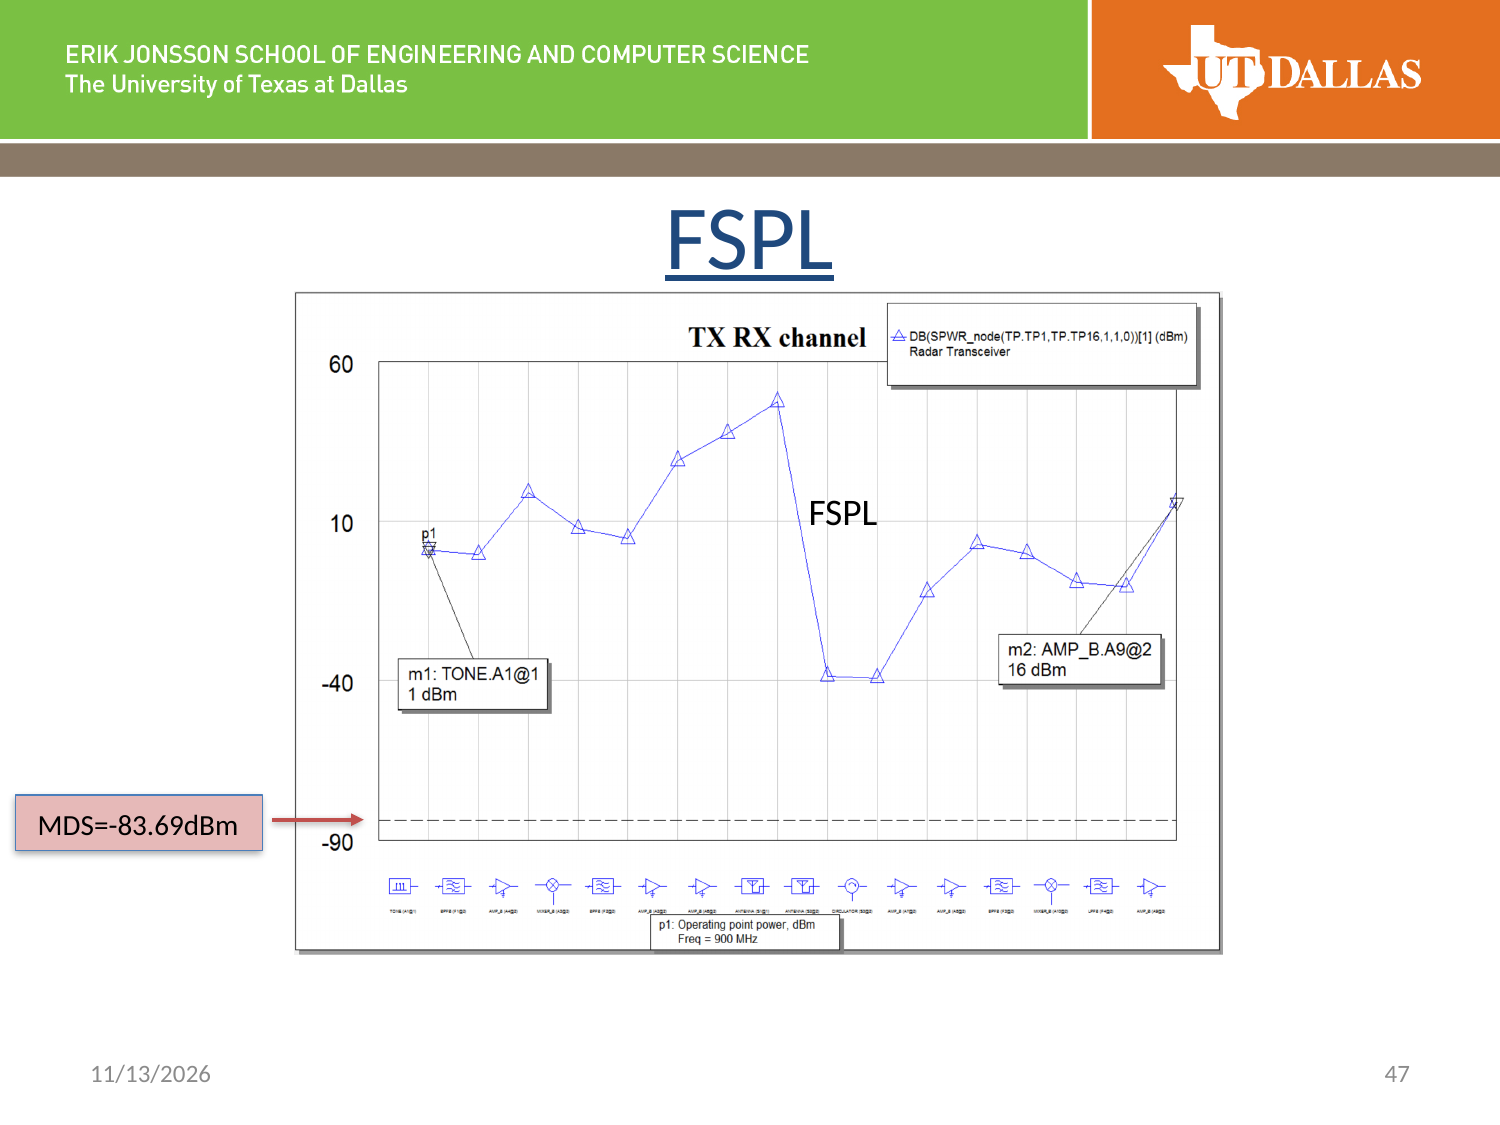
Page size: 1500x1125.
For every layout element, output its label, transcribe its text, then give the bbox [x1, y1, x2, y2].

slide_number 47 [1074, 1042, 1425, 1103]
title FSPL [75, 138, 1425, 327]
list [293, 291, 1223, 955]
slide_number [75, 1042, 425, 1103]
text_box MDS=-83.69dBm [15, 794, 263, 851]
picture [0, 0, 1500, 1125]
